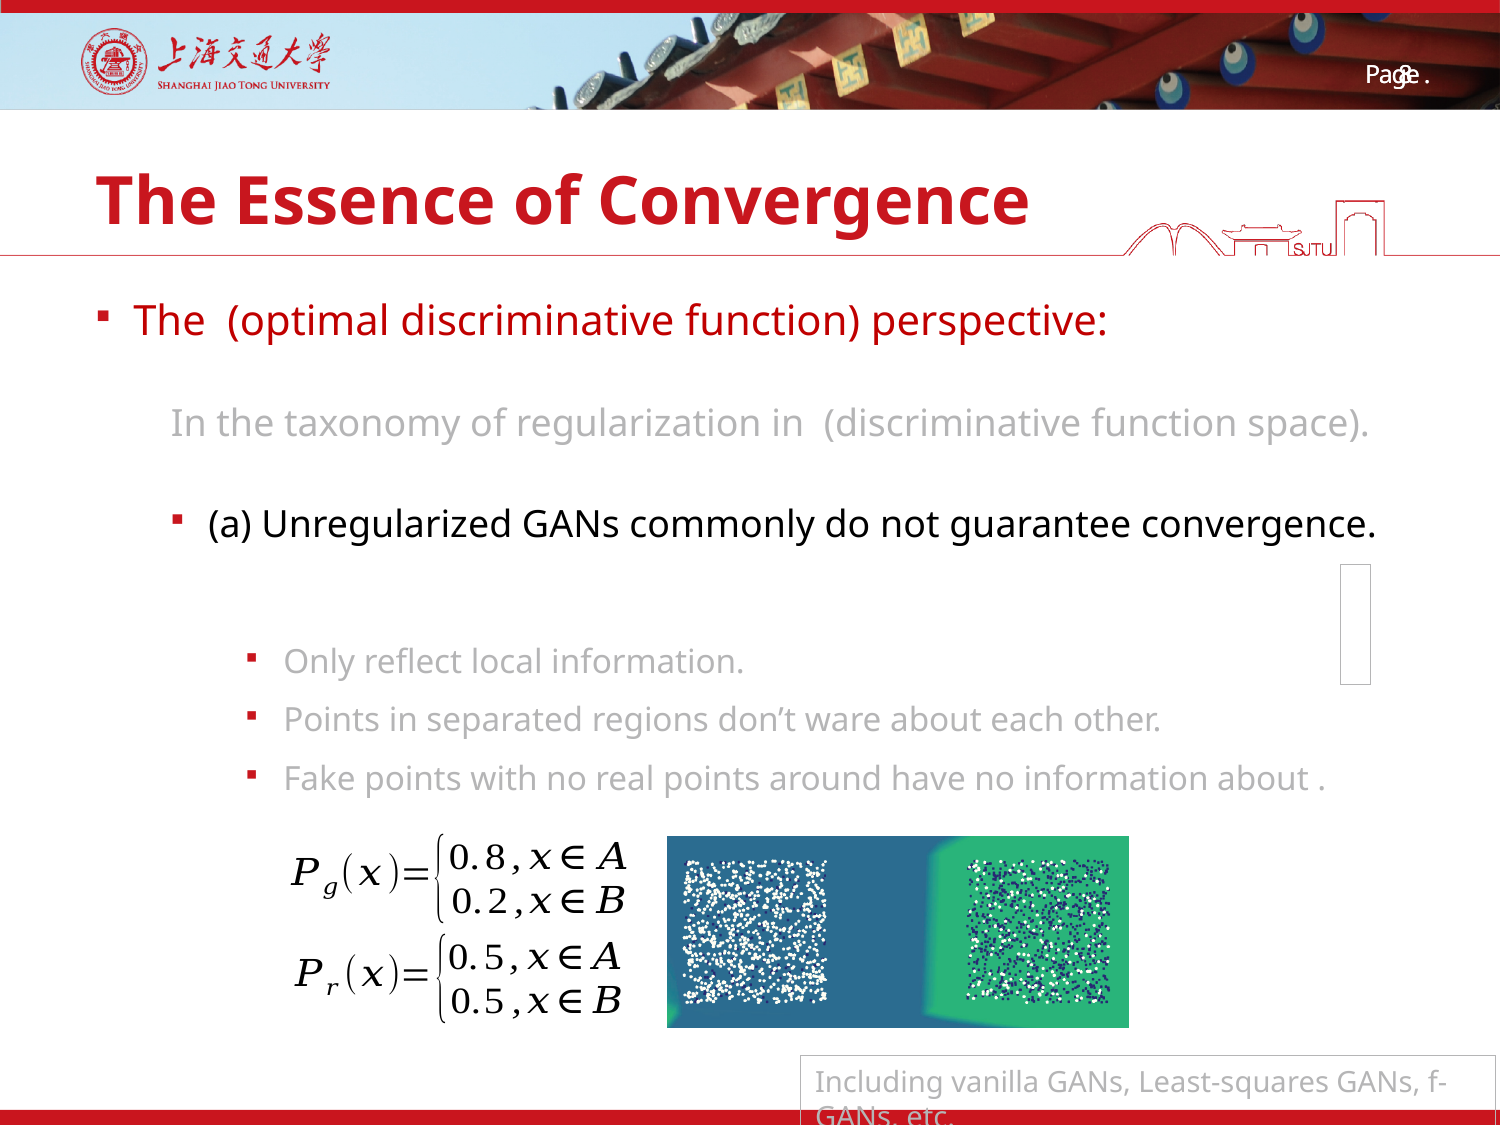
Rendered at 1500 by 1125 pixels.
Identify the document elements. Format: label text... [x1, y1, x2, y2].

picture [0, 0, 1500, 110]
text_box Including vanilla GANs, Least-squares GANs, f-GANs, etc. [800, 1055, 1496, 1125]
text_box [288, 832, 1129, 1028]
title The Essence of Convergence [81, 160, 1455, 255]
picture [0, 200, 1500, 256]
